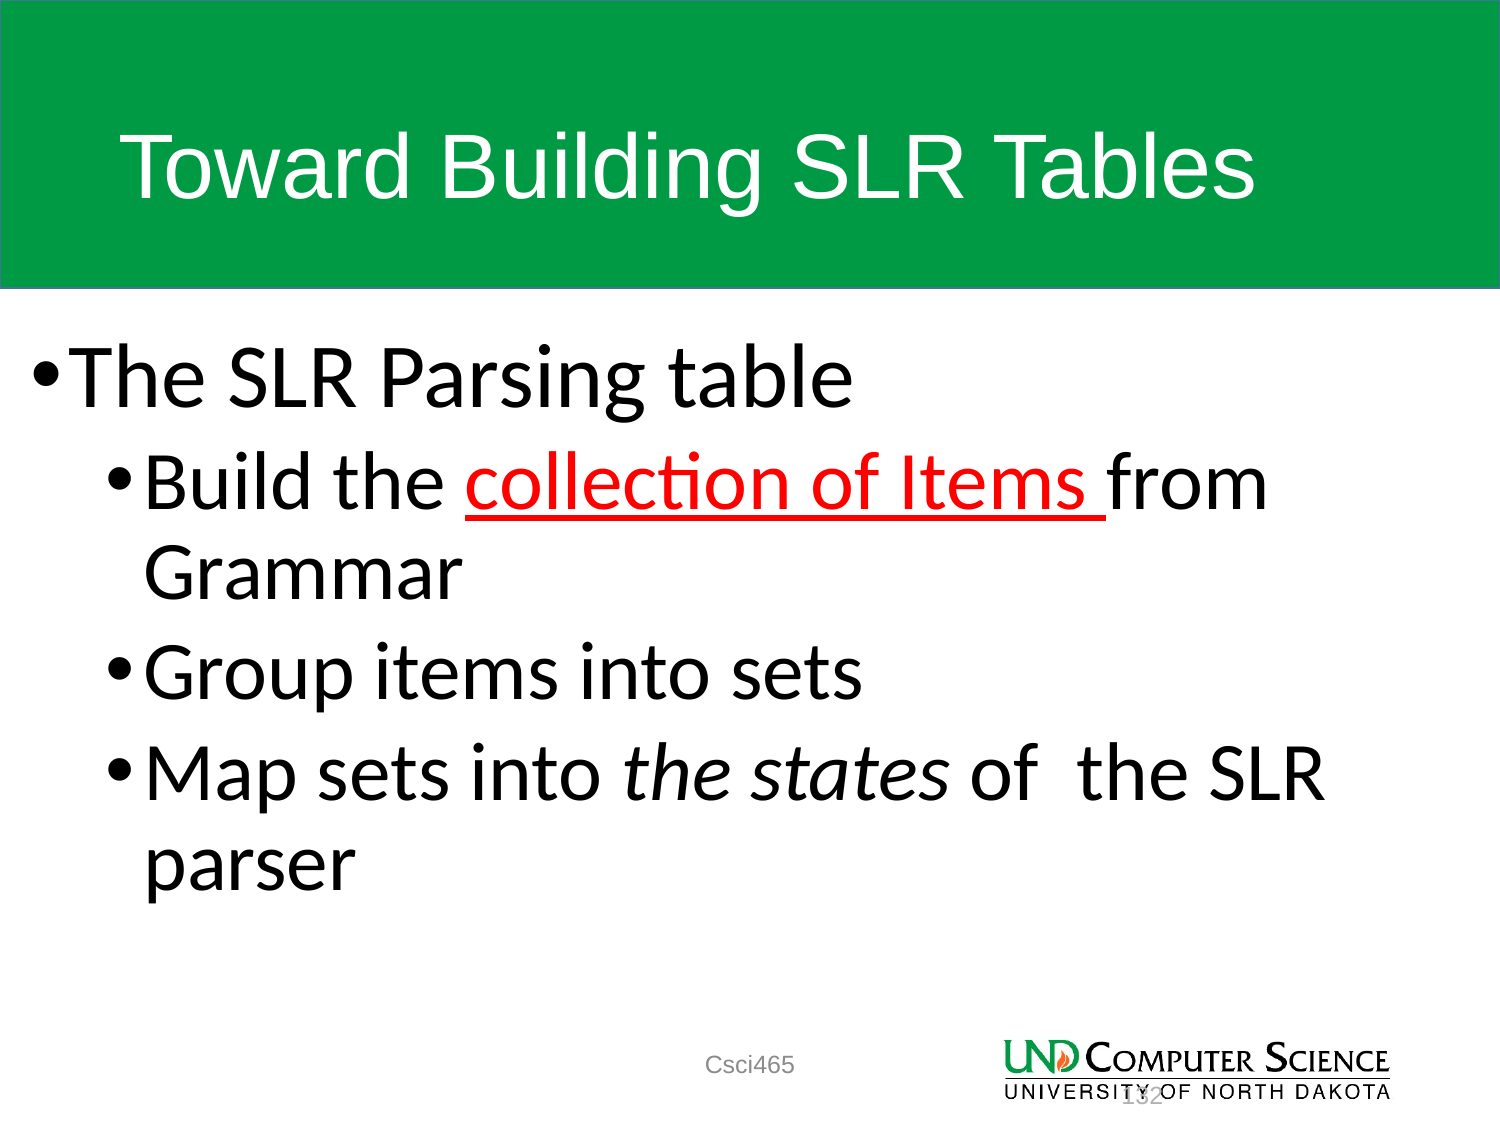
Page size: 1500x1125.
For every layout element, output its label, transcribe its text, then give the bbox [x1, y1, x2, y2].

slide_number 132 [1106, 1064, 1457, 1125]
title Toward Building SLR Tables [103, 59, 1397, 278]
footer Csci465 [512, 1024, 988, 1103]
list The SLR Parsing table Build the collection of Items from Grammar Group items into sets Map sets into the states of the SLR parser [15, 320, 1397, 1014]
picture [999, 1034, 1397, 1104]
